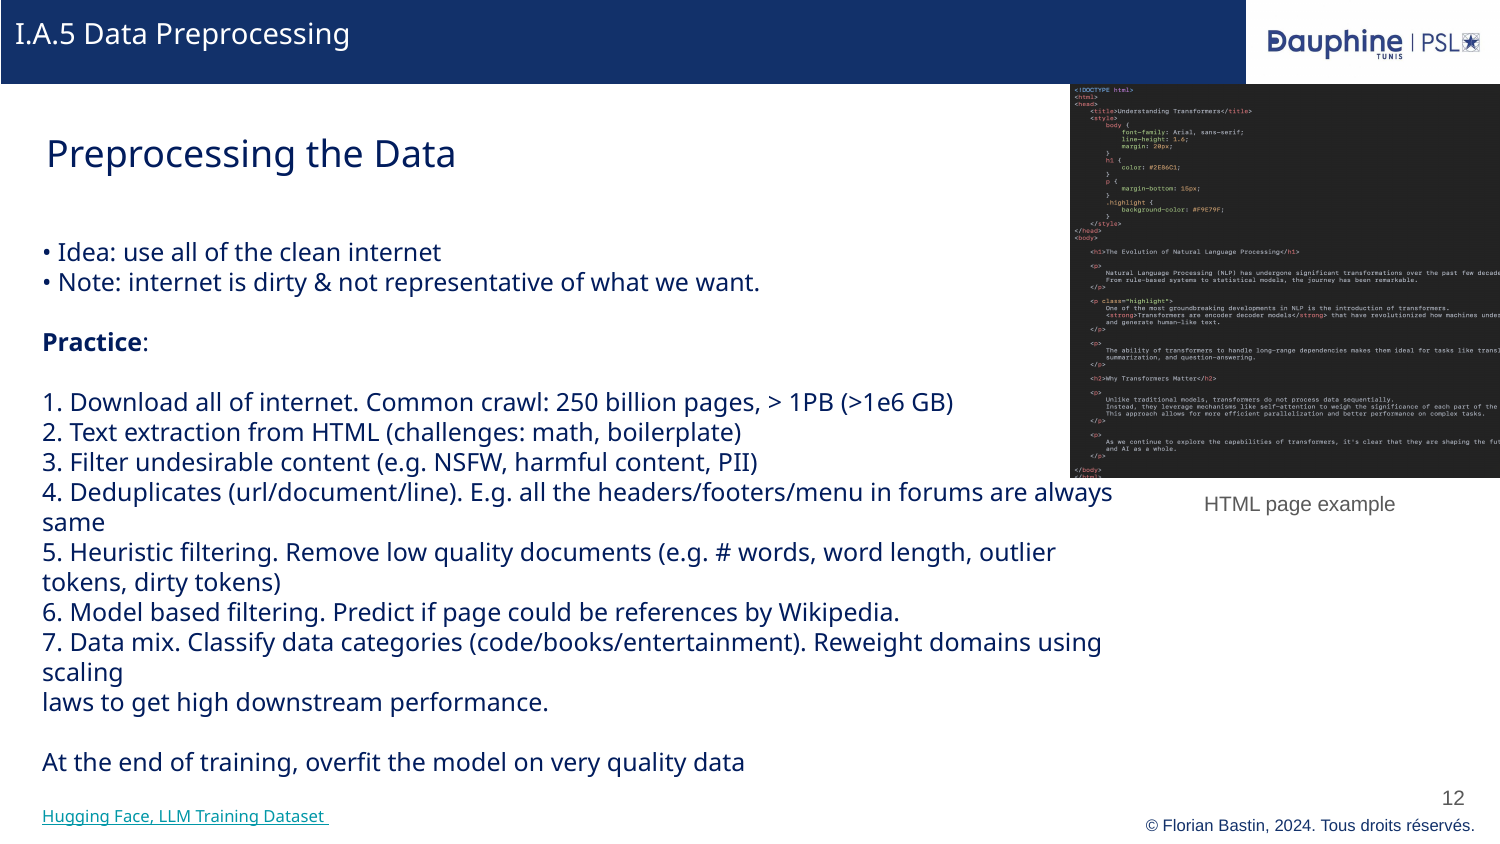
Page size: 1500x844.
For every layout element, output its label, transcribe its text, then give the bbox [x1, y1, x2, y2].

list Preprocessing the Data [31, 103, 1016, 203]
text_box HTML page example [1189, 487, 1500, 512]
text_box • Idea: use all of the clean internet • Note: internet is dirty & not representative of what we want. Practice: 1. Download all of internet. Common crawl: 250 billion pages, > 1PB (>1e6 GB) 2. Text extraction from HTML (challenges: math, boilerplate) 3. Filter undesirable content (e.g. NSFW, harmful content, PII) 4. Deduplicates (url/document/line). E.g. all the headers/footers/menu in forums are always same 5. Heuristic filtering. Remove low quality documents (e.g. # words, word length, outlier tokens, dirty tokens) 6. Model based filtering. Predict if page could be references by Wikipedia. 7. Data mix. Classify data categories (code/books/entertainment). Reweight domains using scaling laws to get high downstream performance. At the end of training, overfit the model on very quality data Hugging Face, LLM Training Dataset [26, 221, 1160, 796]
picture [1070, 0, 1500, 479]
title I.A.5 Data Preprocessing [0, 0, 1246, 85]
slide_number ‹#› [1389, 764, 1480, 830]
